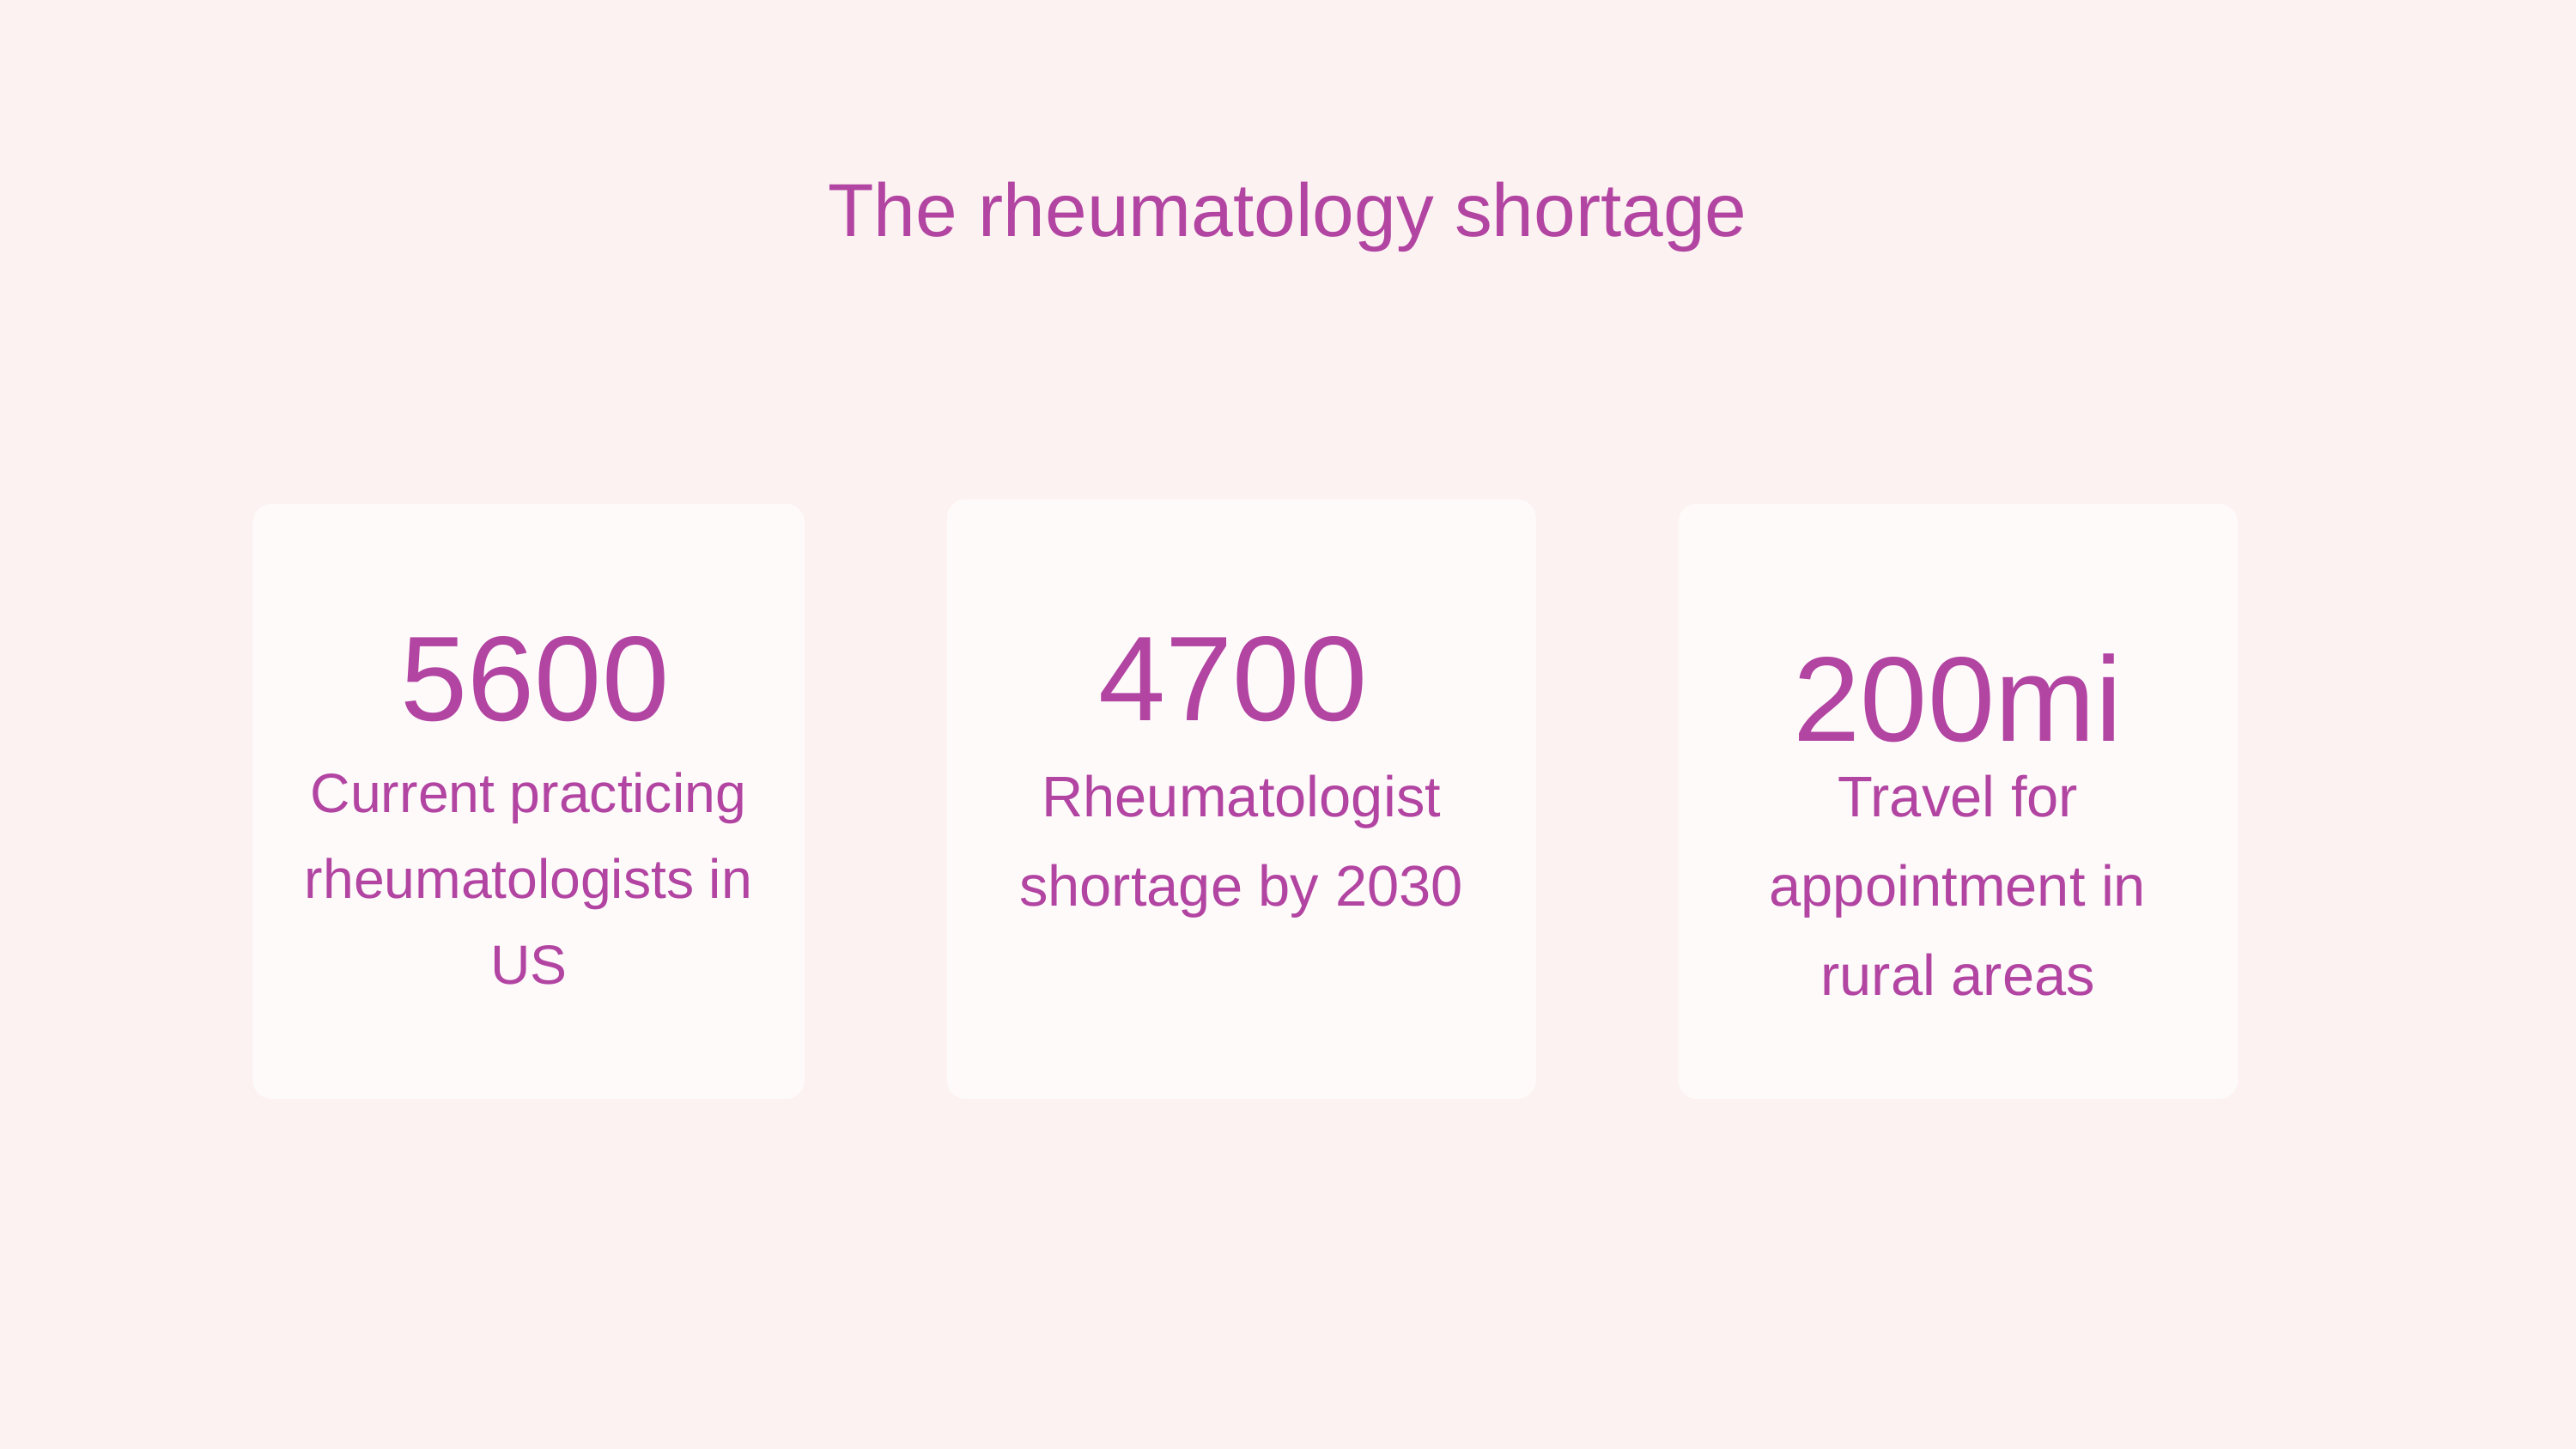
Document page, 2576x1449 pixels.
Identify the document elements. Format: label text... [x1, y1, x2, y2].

text_box 200mi [1753, 537, 2164, 766]
text_box Current practicing rheumatologists in US [289, 737, 768, 996]
text_box [1678, 503, 2239, 1100]
text_box Rheumatologist shortage by 2030 [1005, 737, 1478, 918]
text_box [252, 503, 805, 1100]
text_box 4700 [1098, 517, 1384, 737]
text_box The rheumatology shortage [144, 143, 2432, 252]
text_box 5600 [329, 517, 741, 745]
text_box [946, 499, 1536, 1100]
text_box Travel for appointment in rural areas [1711, 737, 2205, 1008]
